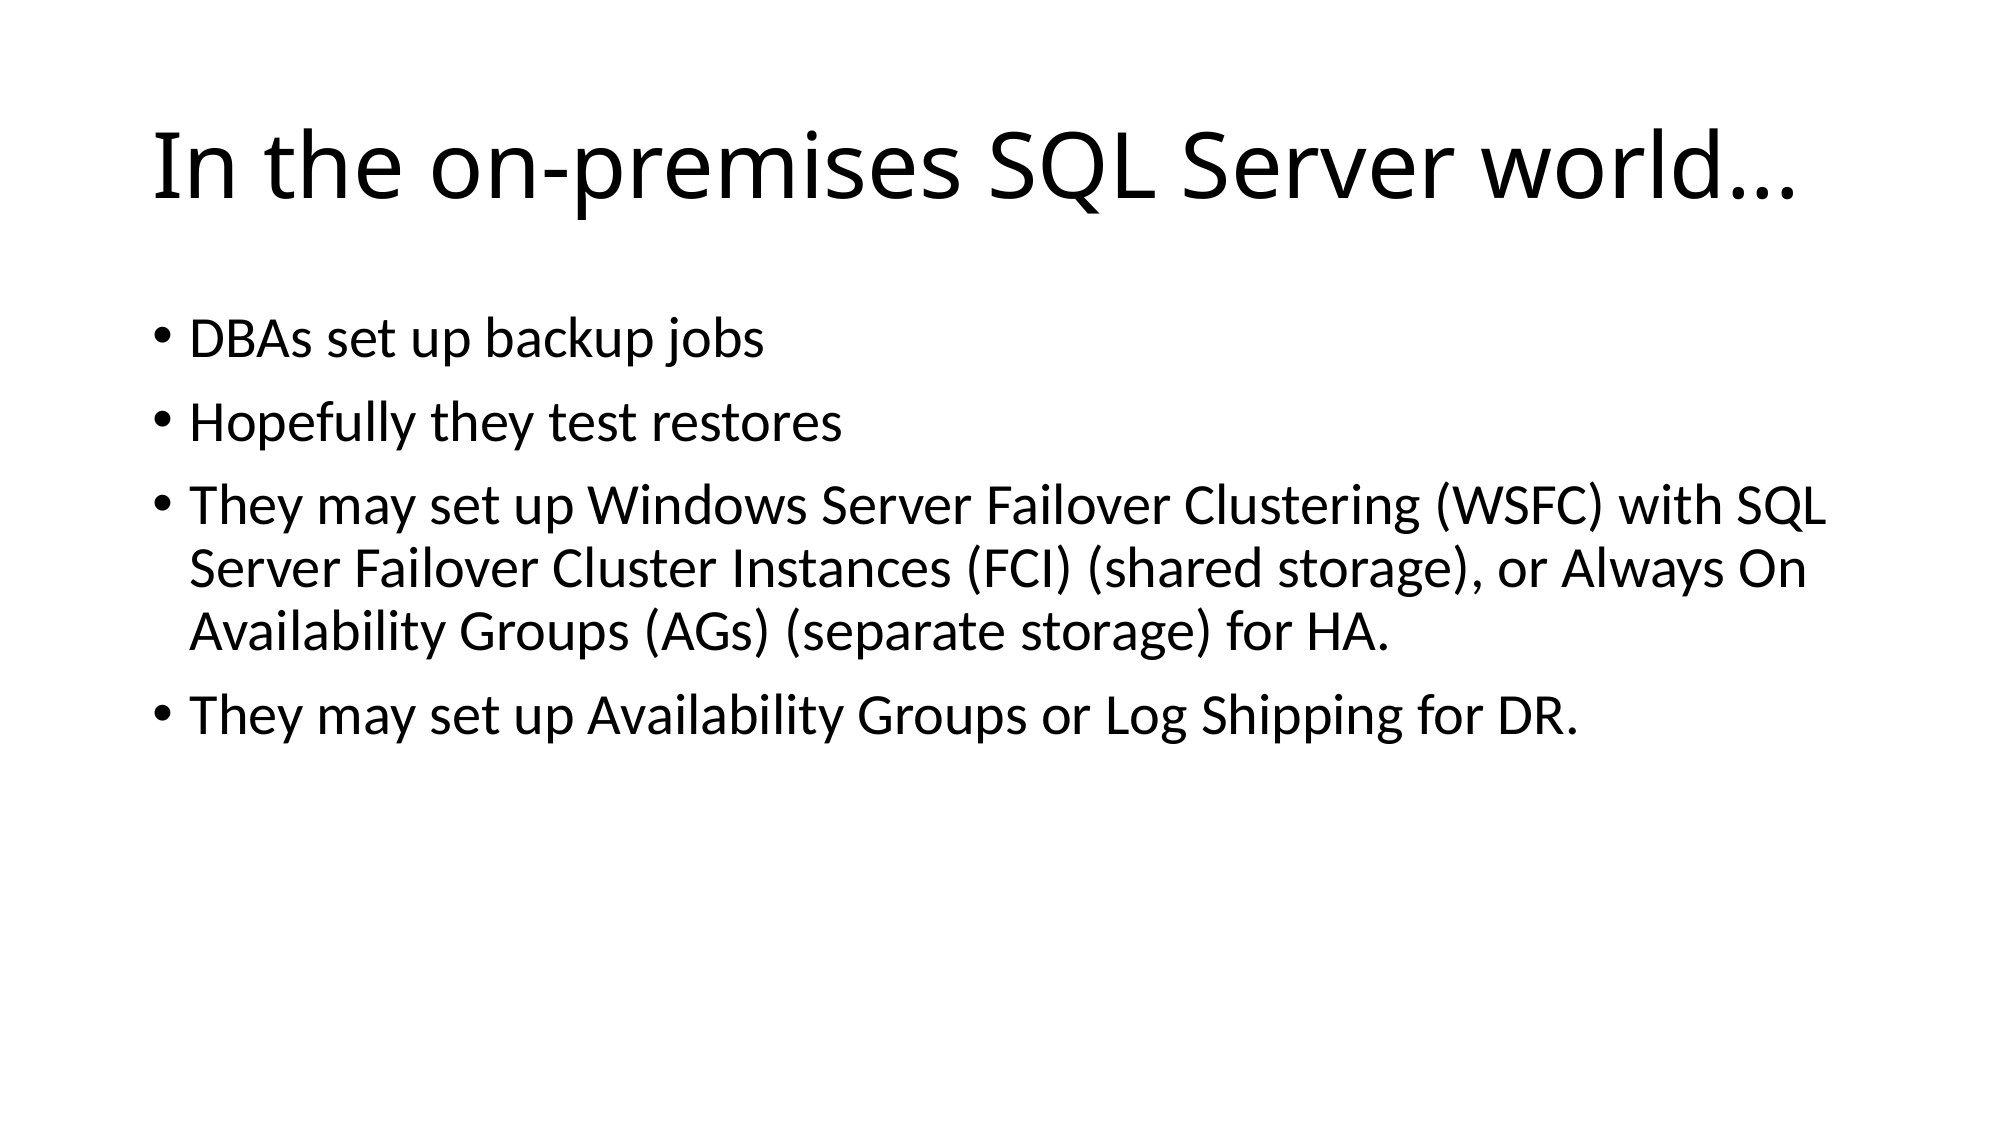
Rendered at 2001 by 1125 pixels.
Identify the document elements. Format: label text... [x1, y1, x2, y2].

list DBAs set up backup jobs Hopefully they test restores They may set up Windows Server Failover Clustering (WSFC) with SQL Server Failover Cluster Instances (FCI) (shared storage), or Always On Availability Groups (AGs) (separate storage) for HA. They may set up Availability Groups or Log Shipping for DR. [137, 299, 1863, 1014]
title In the on-premises SQL Server world... [137, 59, 1863, 278]
